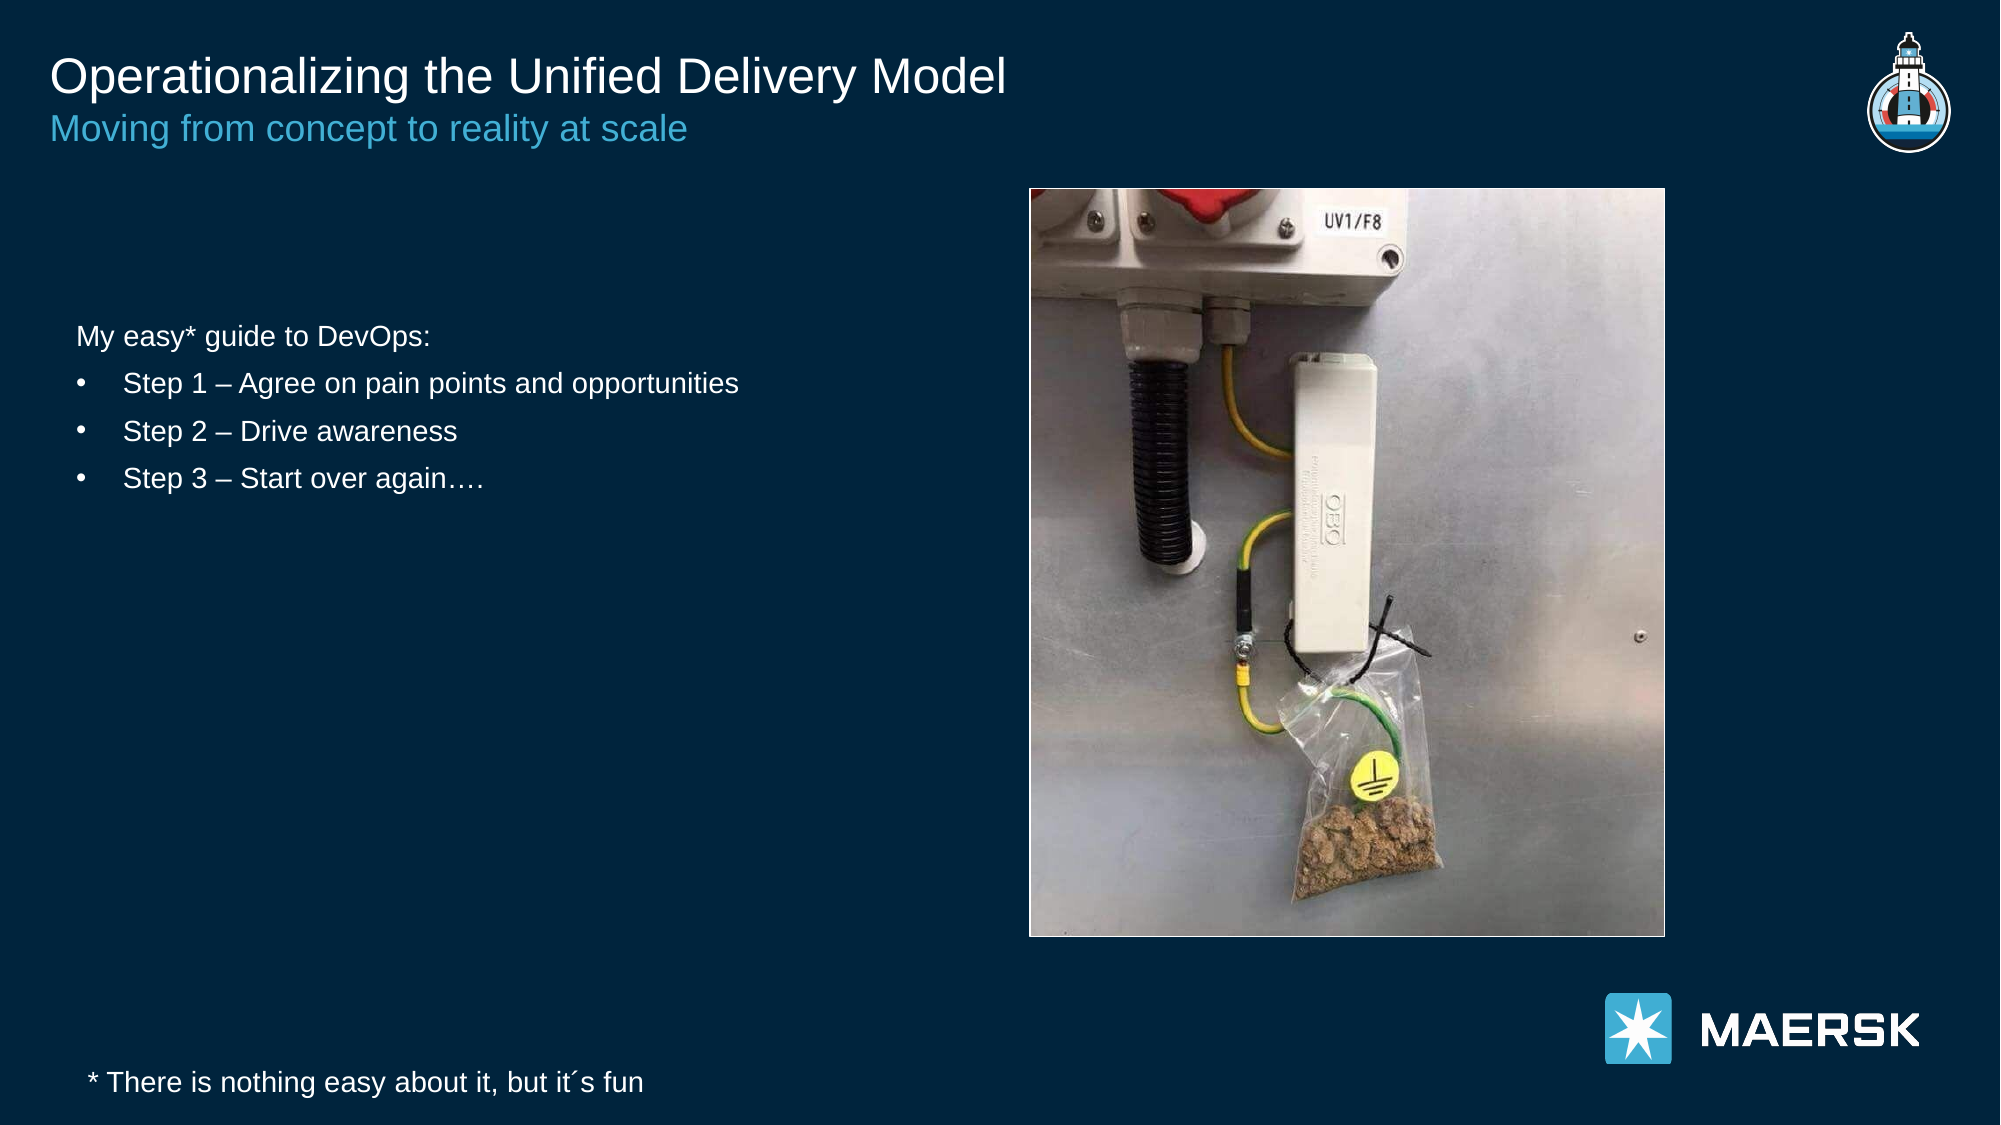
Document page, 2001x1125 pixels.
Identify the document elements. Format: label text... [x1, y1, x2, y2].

picture [1866, 32, 1951, 153]
picture [1605, 993, 1919, 1065]
text_box My easy* guide to DevOps: Step 1 – Agree on pain points and opportunities Step 2 – Drive awareness Step 3 – Start over again…. [70, 311, 1025, 501]
title Operationalizing the Unified Delivery Model Moving from concept to reality at scale [49, 43, 1771, 261]
text_box * There is nothing easy about it, but it´s fun [81, 1057, 829, 1105]
picture [1030, 188, 1665, 937]
text_box [1659, 991, 1982, 1078]
